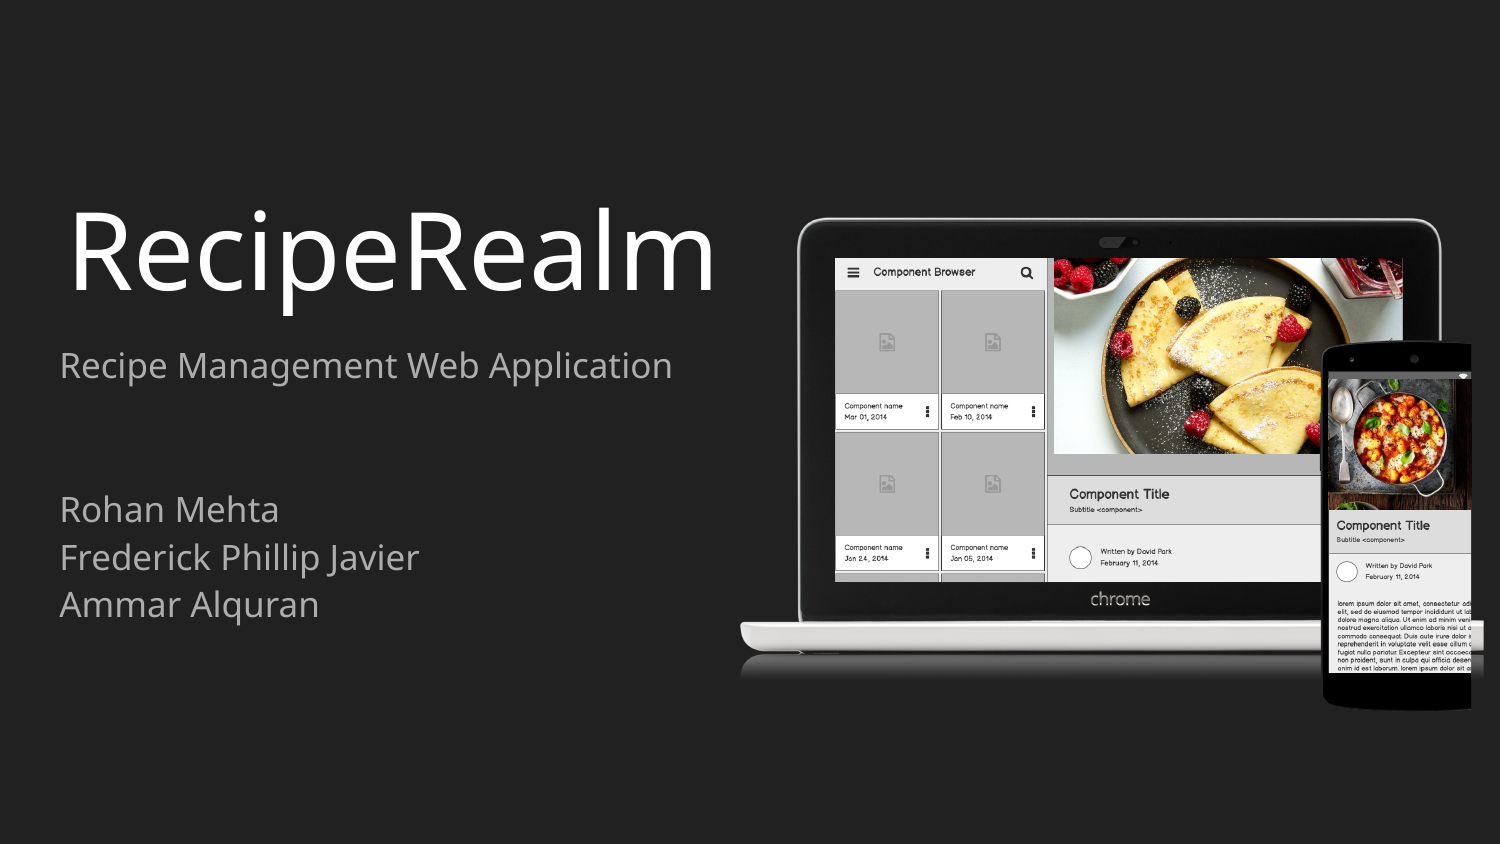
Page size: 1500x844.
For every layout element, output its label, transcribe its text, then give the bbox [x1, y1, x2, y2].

picture [739, 216, 1484, 713]
subtitle Recipe Management Web Application Rohan Mehta Frederick Phillip Javier Ammar Alquran [44, 326, 734, 648]
title RecipeRealm [51, 0, 1449, 326]
